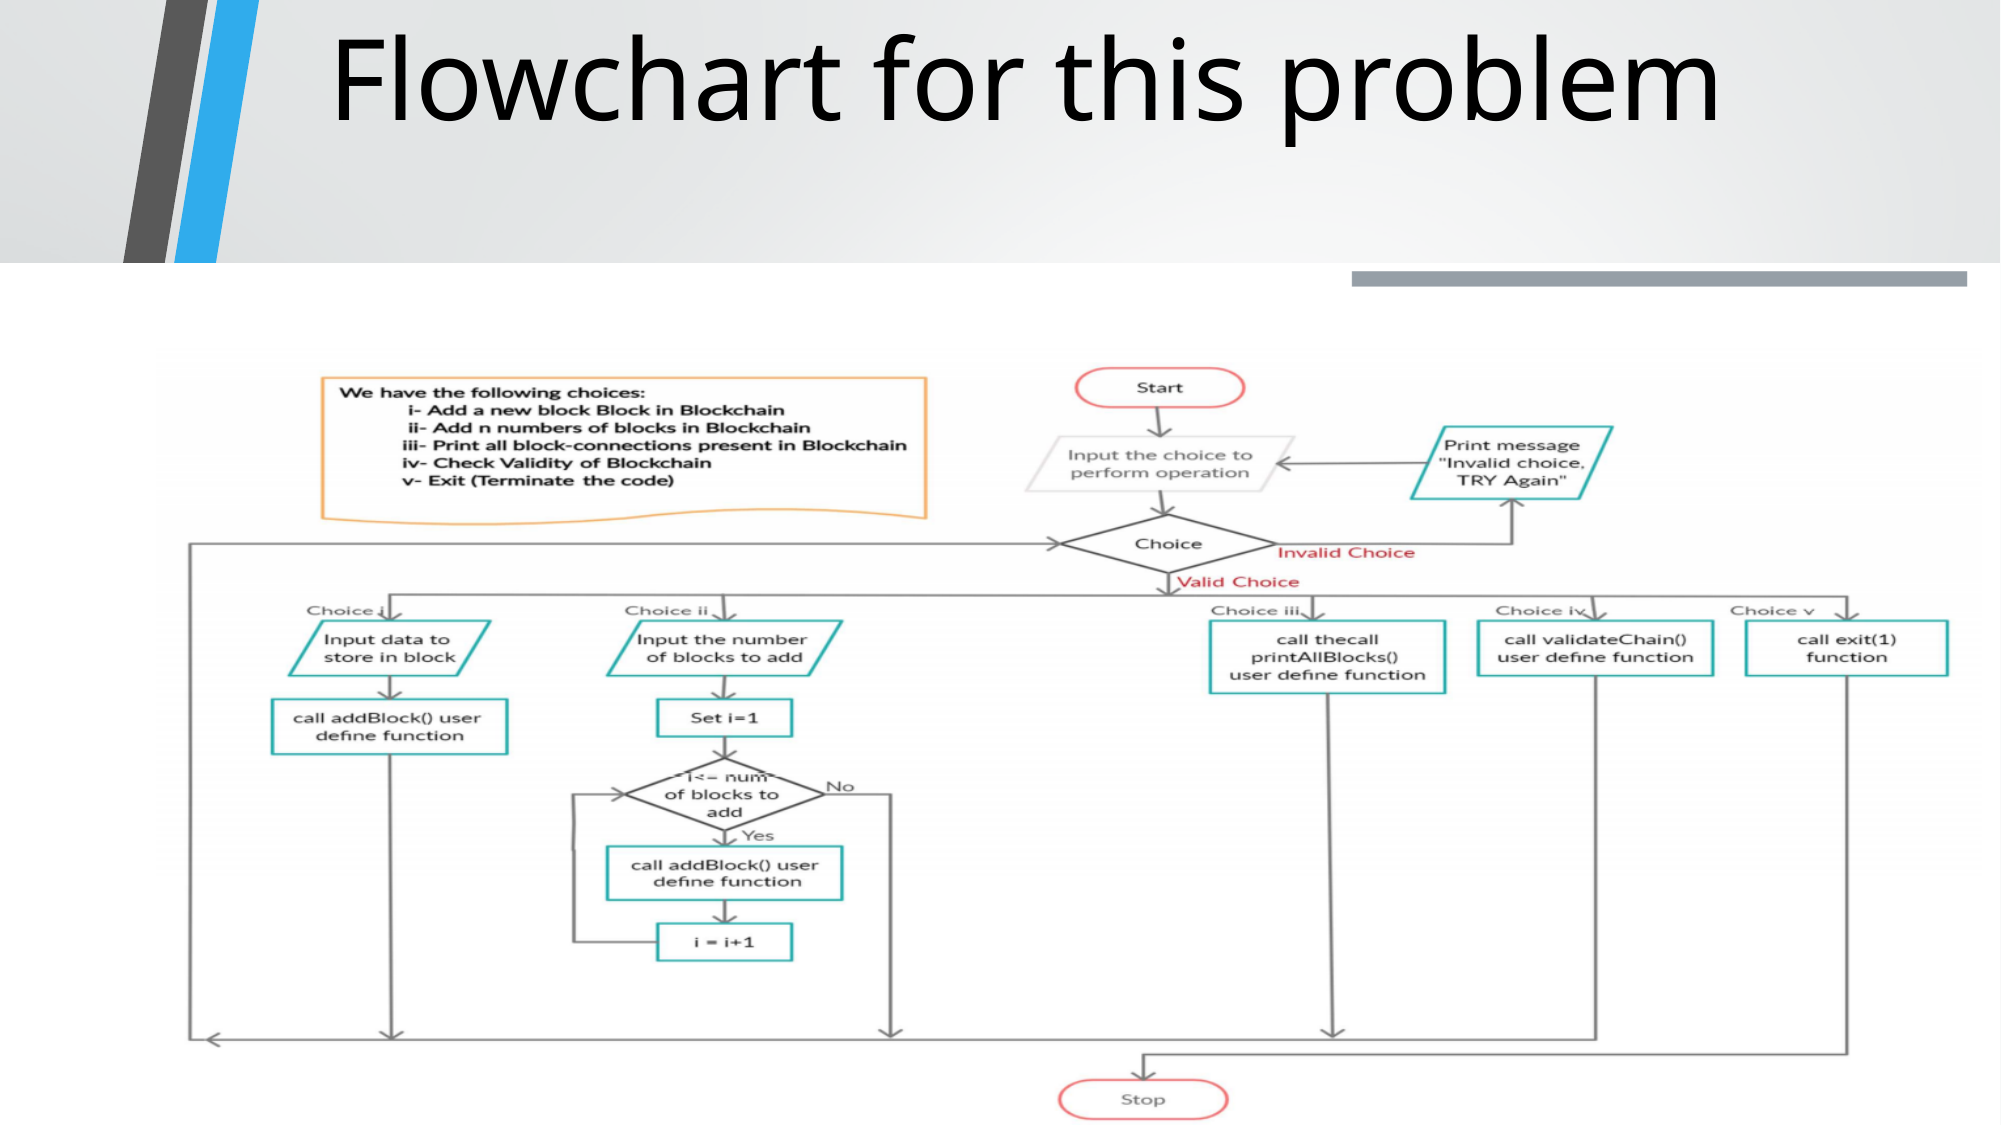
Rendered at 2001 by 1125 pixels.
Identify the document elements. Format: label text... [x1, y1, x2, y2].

text_box Flowchart for this problem [302, 0, 1752, 150]
picture [0, 263, 2000, 1125]
